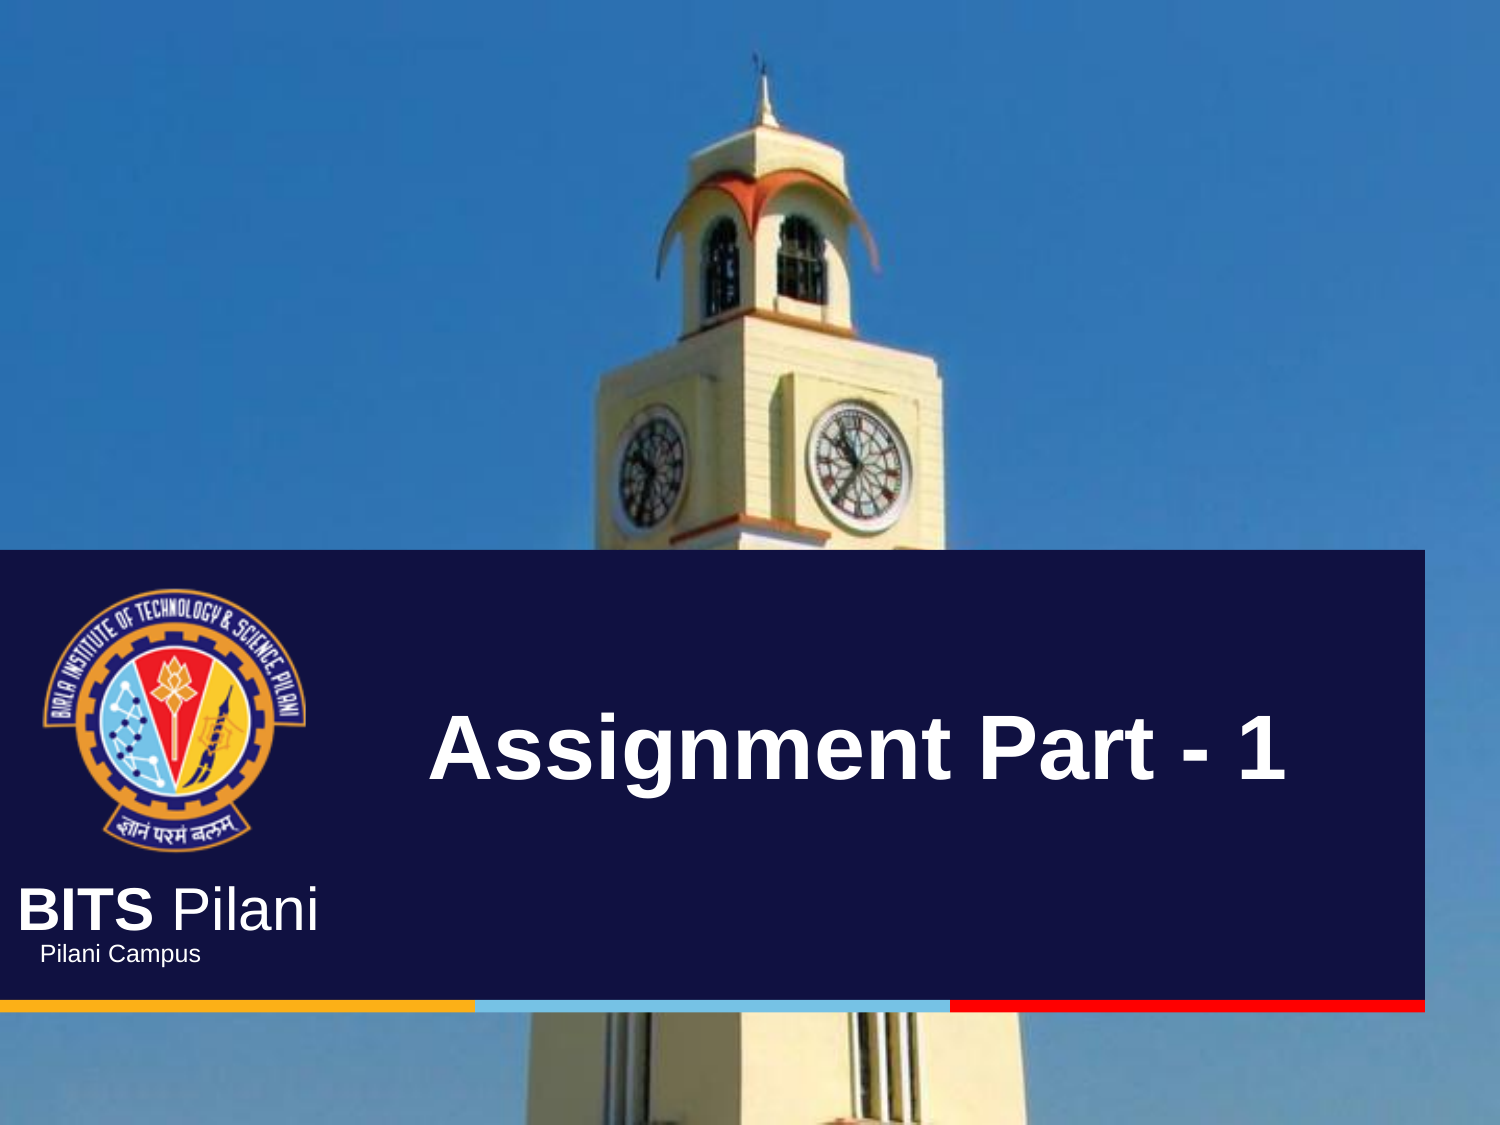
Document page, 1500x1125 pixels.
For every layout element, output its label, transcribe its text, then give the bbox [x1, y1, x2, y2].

picture [0, 0, 1500, 1125]
title Assignment Part - 1 [412, 624, 1400, 875]
